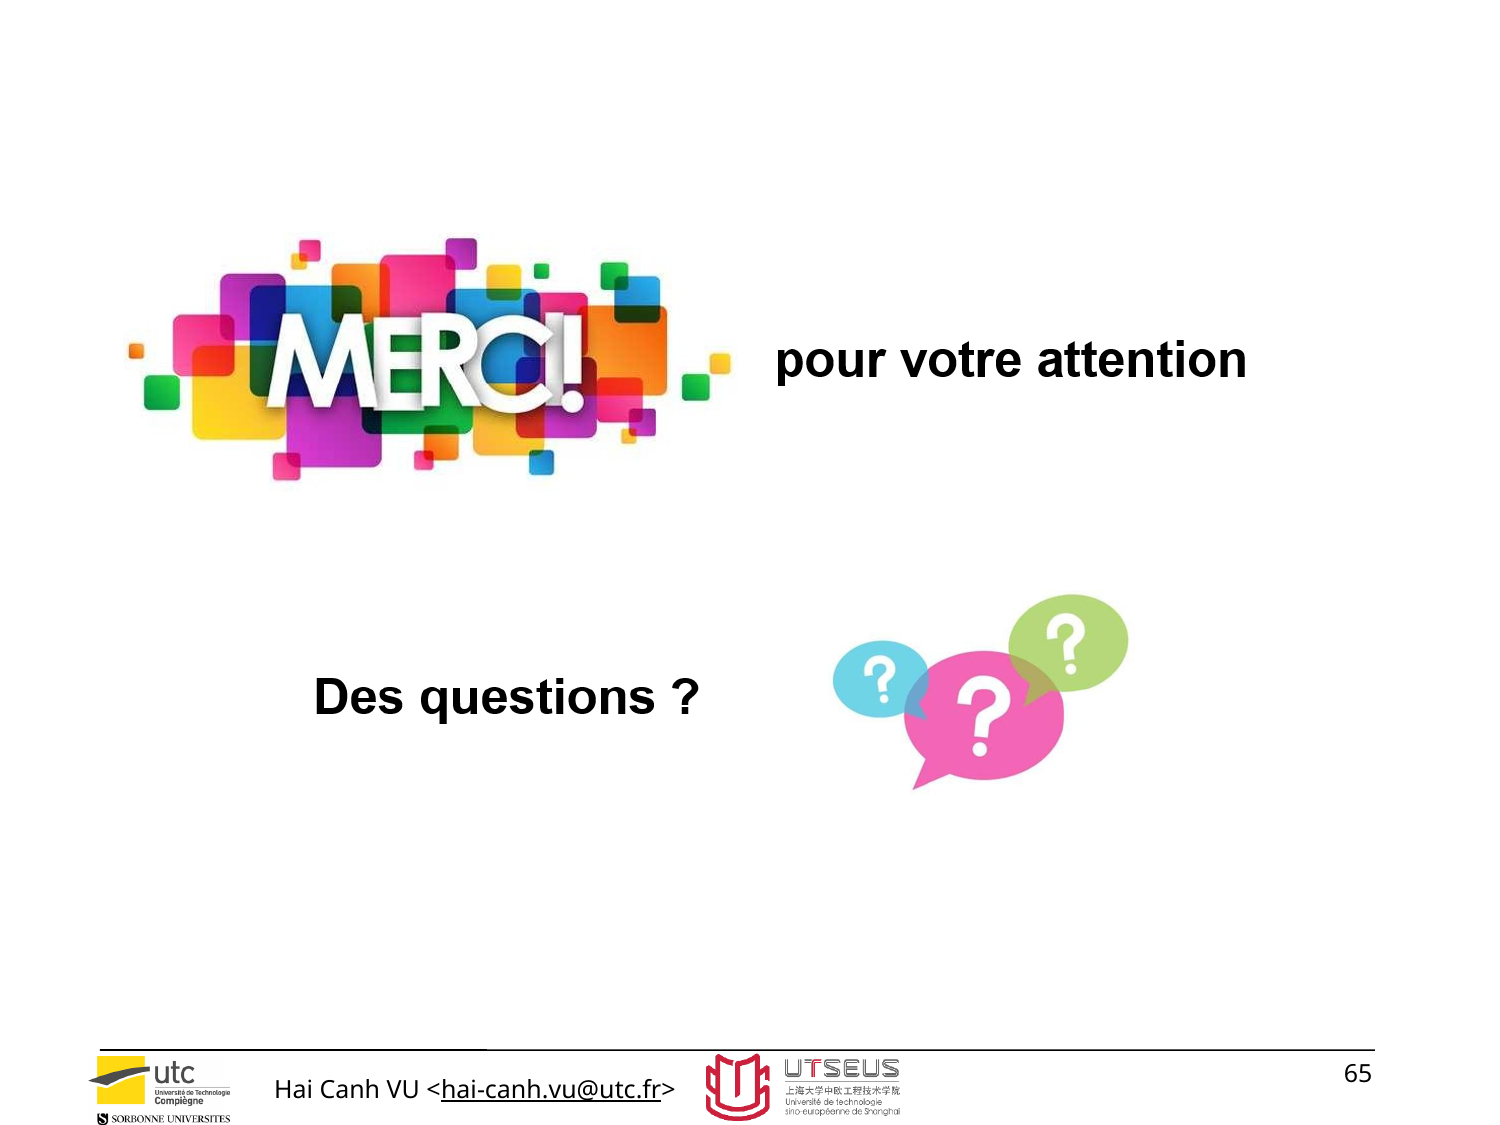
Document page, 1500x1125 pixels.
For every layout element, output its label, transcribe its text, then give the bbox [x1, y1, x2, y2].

slide_number 65 [1074, 1049, 1388, 1125]
picture [88, 1056, 230, 1125]
picture [111, 231, 1335, 844]
picture [702, 1047, 903, 1125]
